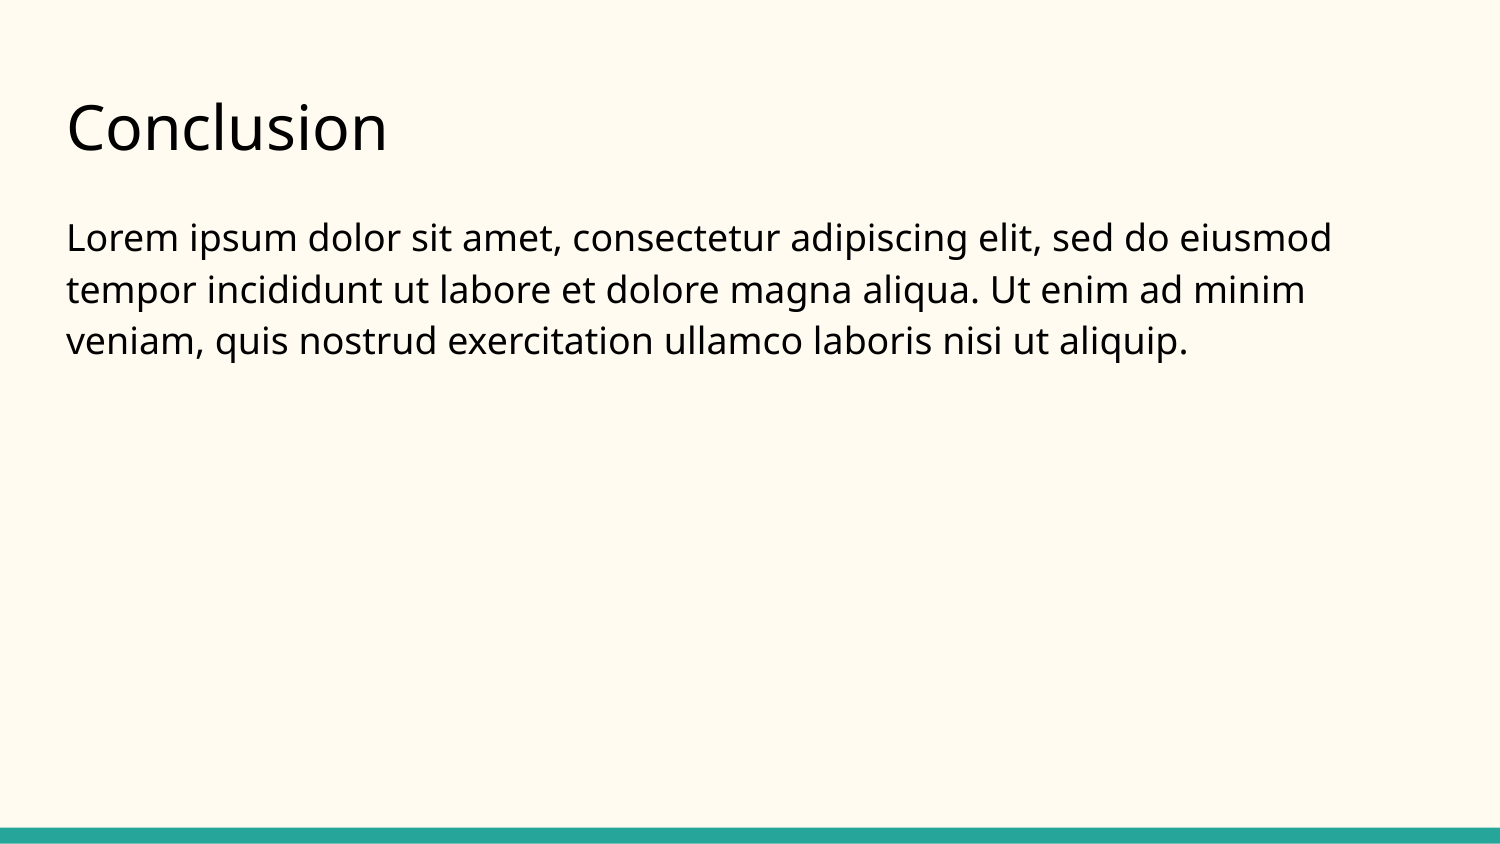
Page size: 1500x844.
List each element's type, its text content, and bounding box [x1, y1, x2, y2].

title Conclusion [51, 72, 1449, 174]
list Lorem ipsum dolor sit amet, consectetur adipiscing elit, sed do eiusmod tempor incididunt ut labore et dolore magna aliqua. Ut enim ad minim veniam, quis nostrud exercitation ullamco laboris nisi ut aliquip. [51, 192, 1449, 750]
